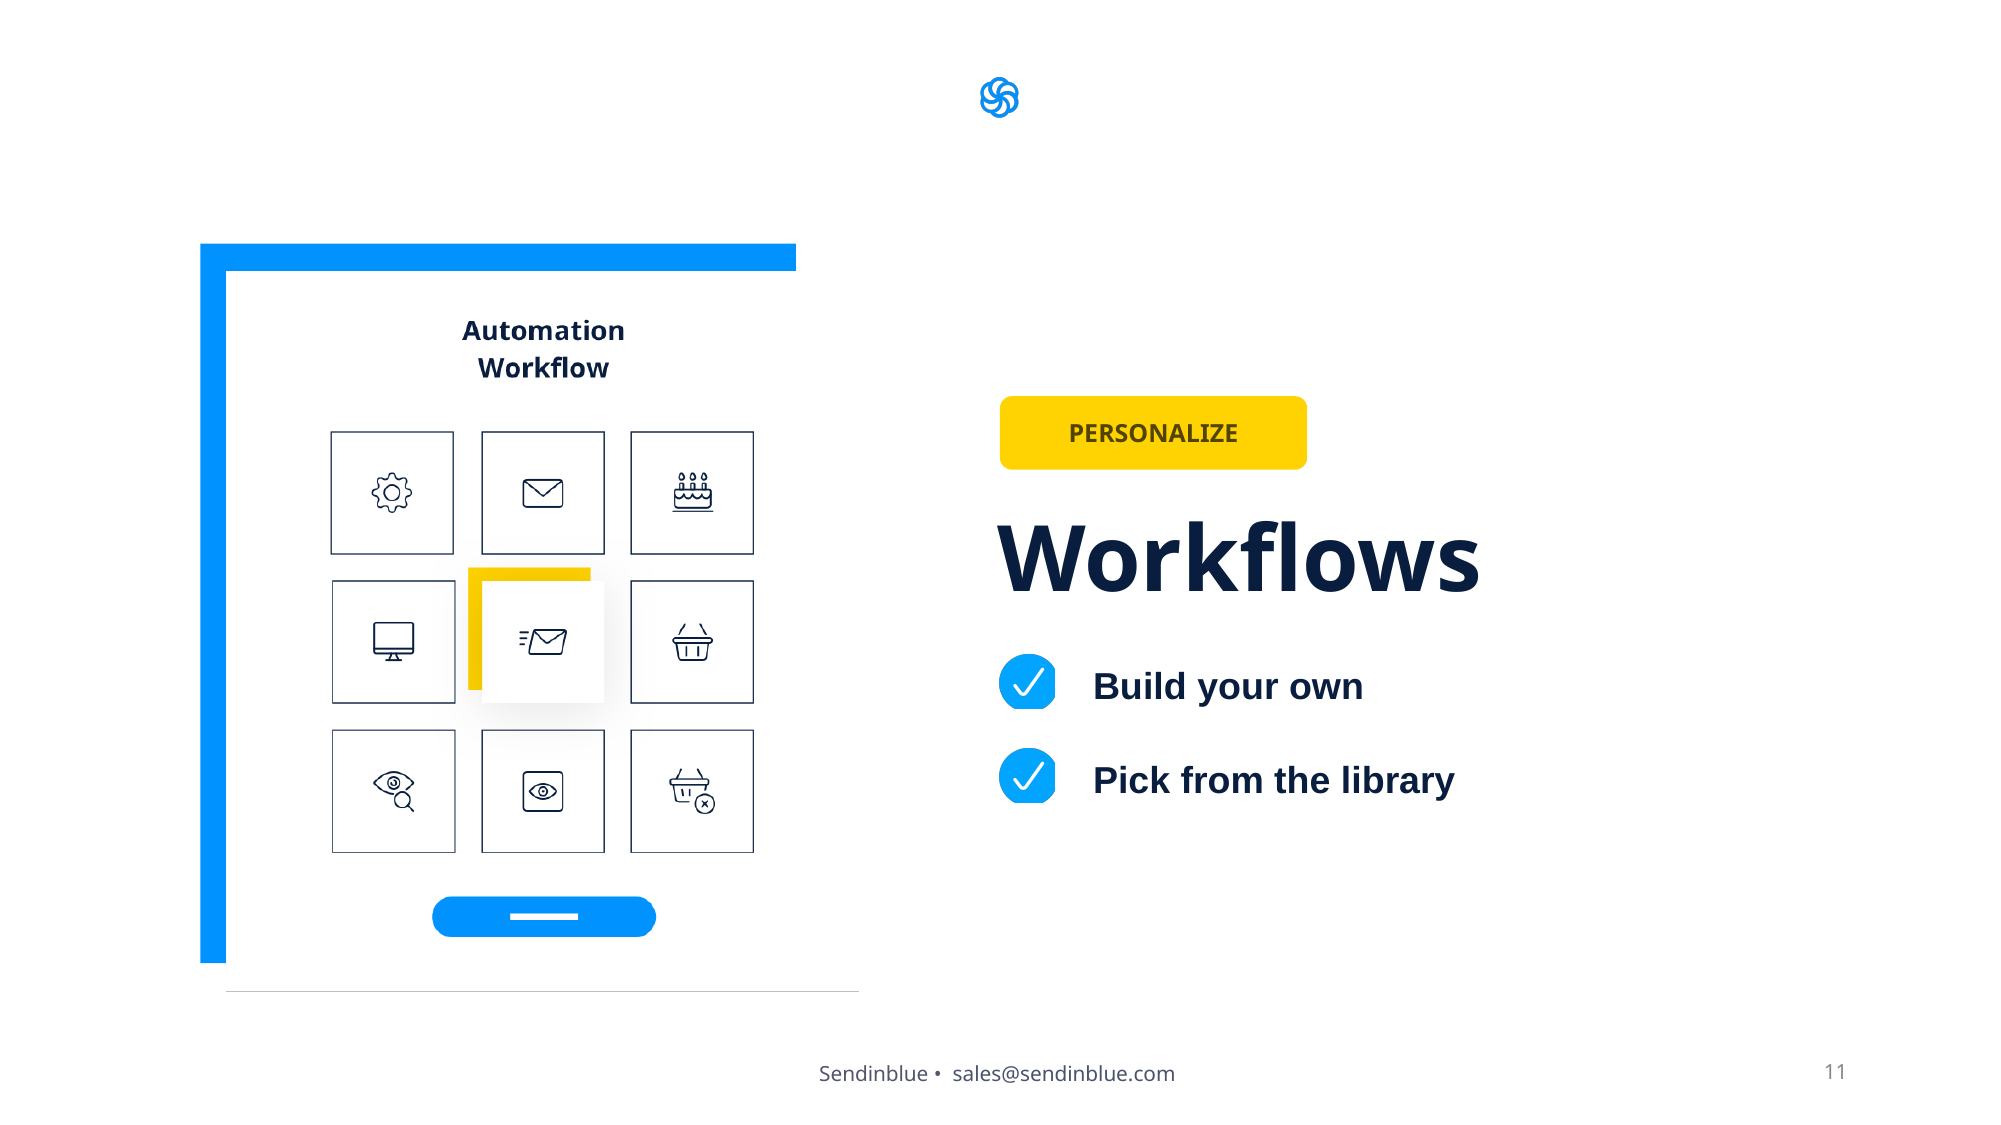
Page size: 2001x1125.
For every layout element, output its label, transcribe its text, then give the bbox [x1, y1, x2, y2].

picture [979, 77, 1021, 118]
text_box Workflows [982, 491, 1976, 633]
picture [226, 271, 859, 992]
text_box [200, 243, 796, 964]
text_box PERSONALIZE [999, 396, 1308, 470]
text_box Pick from the library [1078, 748, 1518, 809]
slide_number 11 [1412, 1042, 1863, 1103]
picture [999, 748, 1055, 803]
text_box Build your own [1078, 654, 1413, 716]
picture [999, 654, 1055, 710]
footer Sendinblue • sales@sendinblue.com [523, 1042, 1412, 1103]
